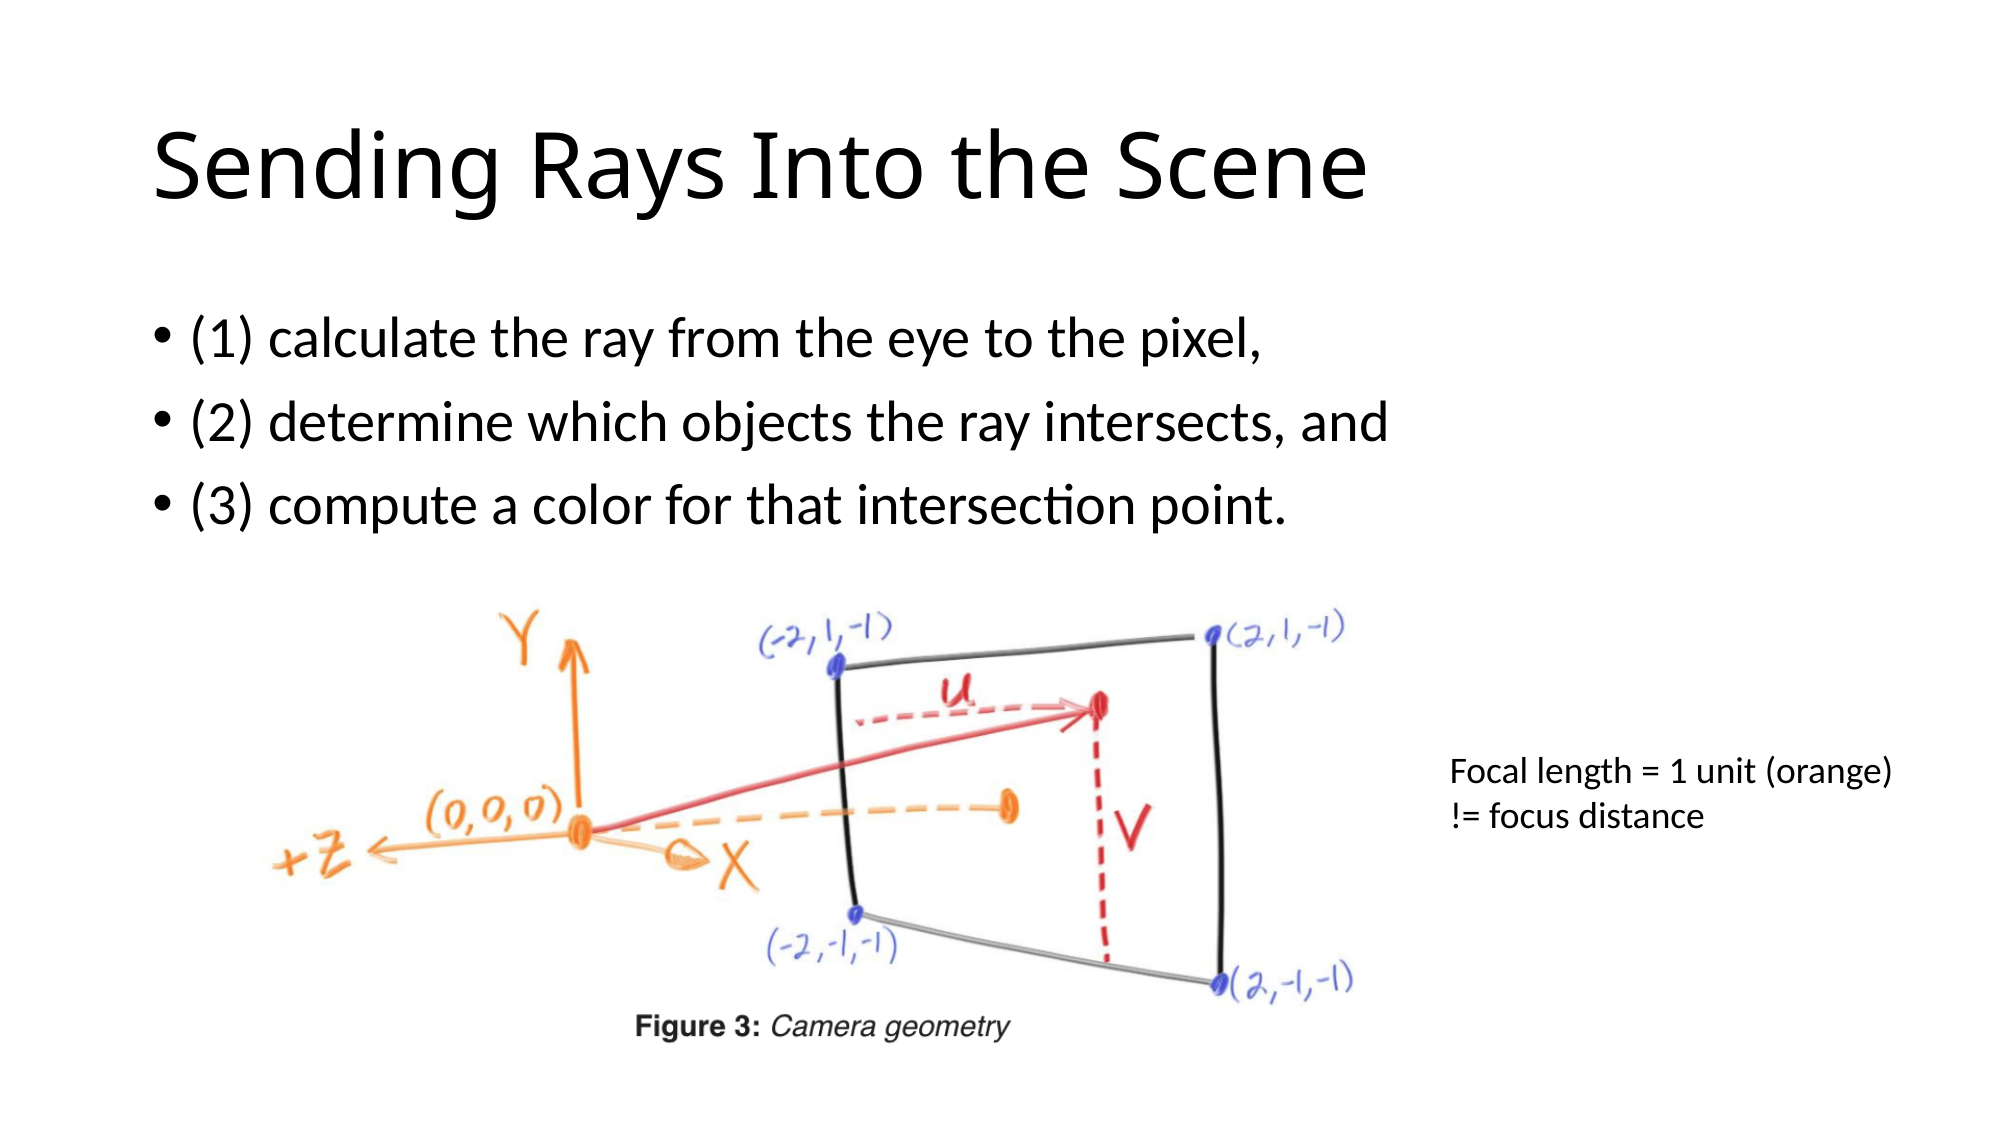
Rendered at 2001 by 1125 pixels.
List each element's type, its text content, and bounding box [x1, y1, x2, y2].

text_box Focal length = 1 unit (orange) != focus distance [1436, 738, 1953, 843]
title Sending Rays Into the Scene [137, 59, 1863, 278]
picture [203, 562, 1436, 1082]
list (1) calculate the ray from the eye to the pixel, (2) determine which objects the ray intersects, and (3) compute a color for that intersection point. [137, 299, 1863, 1014]
